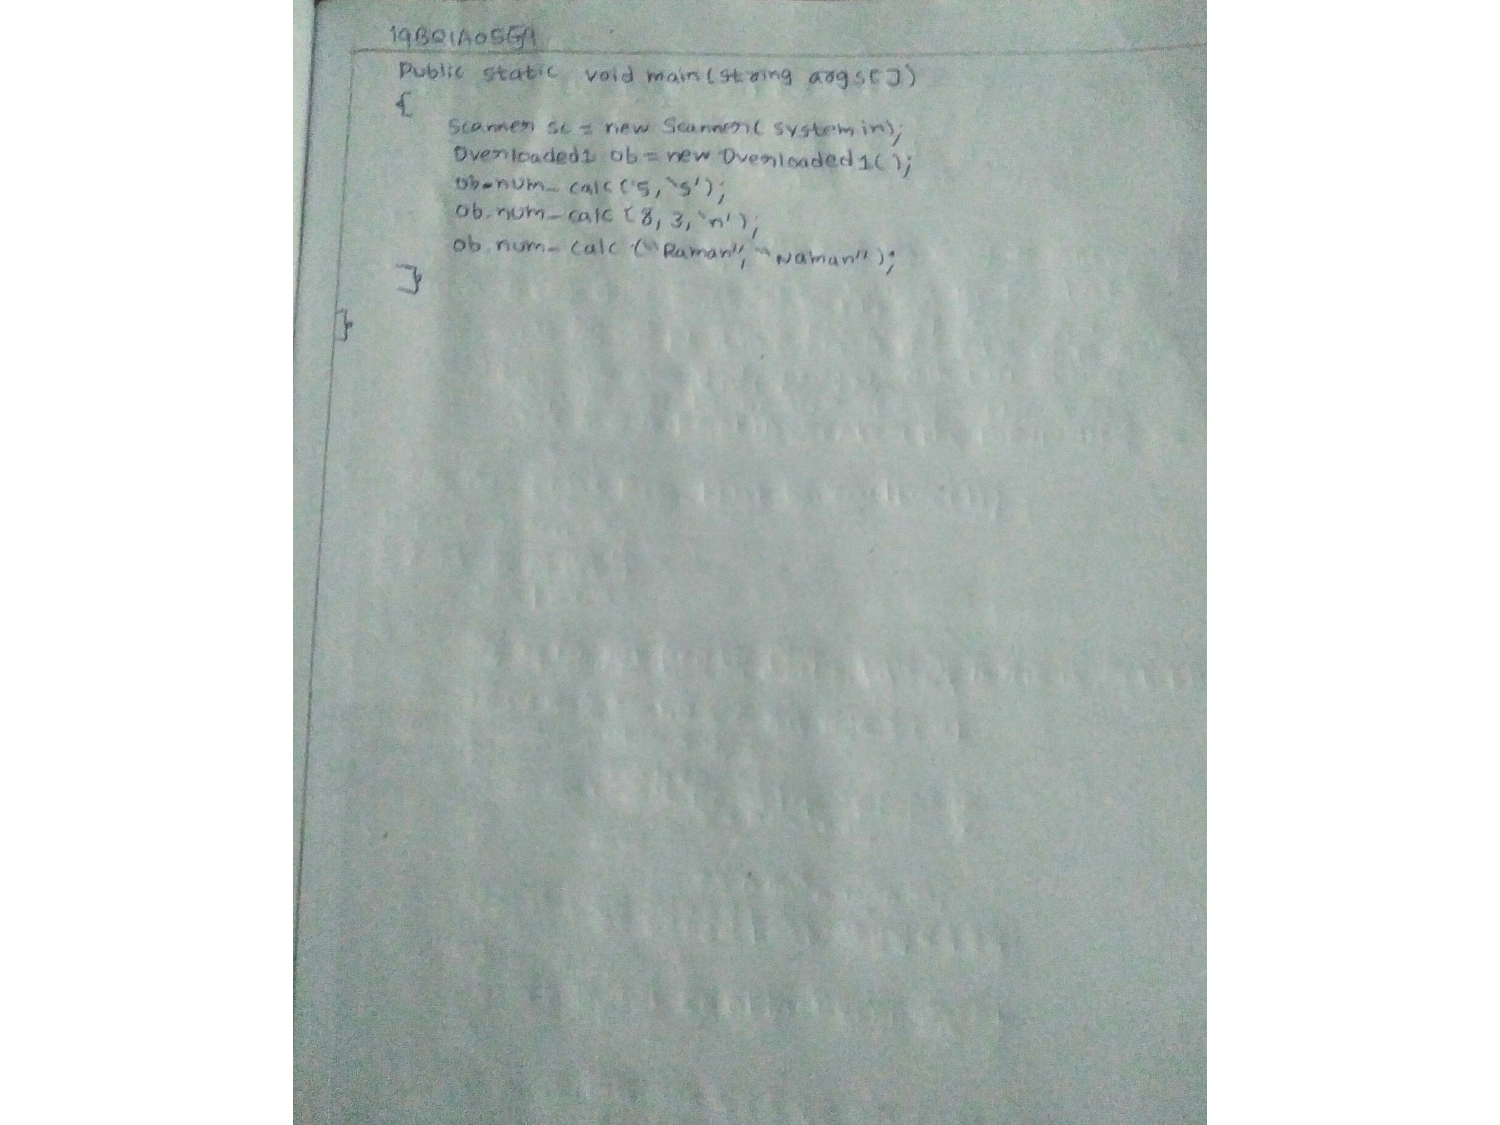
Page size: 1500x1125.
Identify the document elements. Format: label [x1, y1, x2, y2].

picture [292, 0, 1207, 1125]
